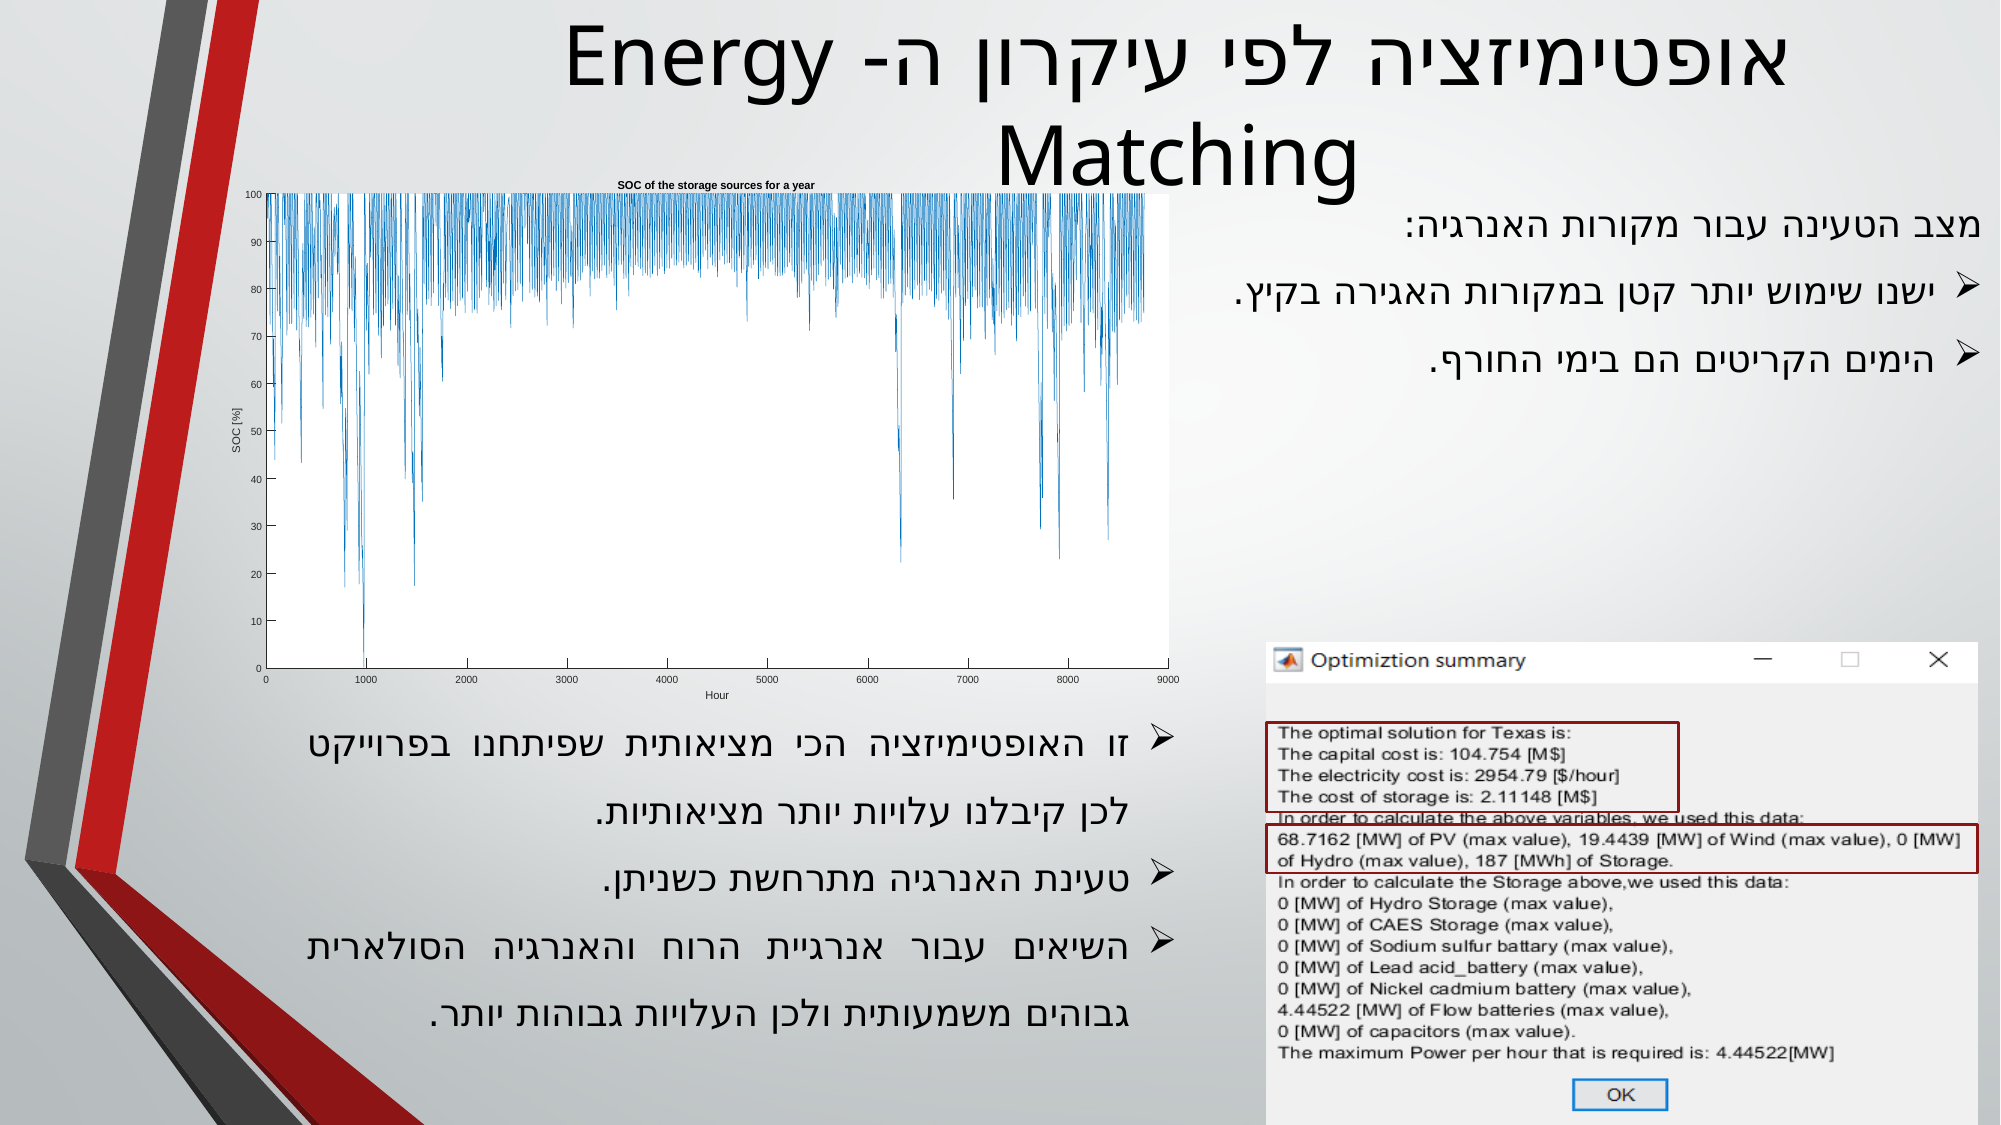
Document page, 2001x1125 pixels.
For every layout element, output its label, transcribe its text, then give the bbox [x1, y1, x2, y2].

text_box זו האופטימיזציה הכי מציאותית שפיתחנו בפרוייקט לכן קיבלנו עלויות יותר מציאותיות. טעינת האנרגיה מתרחשת כשניתן. השיאים עבור אנרגיית הרוח והאנרגיה הסולארית גבוהים משמעותית ולכן העלויות גבוהות יותר. [292, 708, 1193, 1042]
title אופטימיזציה לפי עיקרון ה- Energy Matching [356, 0, 2000, 205]
picture [1266, 642, 1978, 1125]
picture [218, 164, 1193, 708]
text_box מצב הטעינה עבור מקורות האנרגיה: ישנו שימוש יותר קטן במקורות האגירה בקיץ. הימים הקריטים הם בימי החורף. [1193, 169, 1998, 387]
